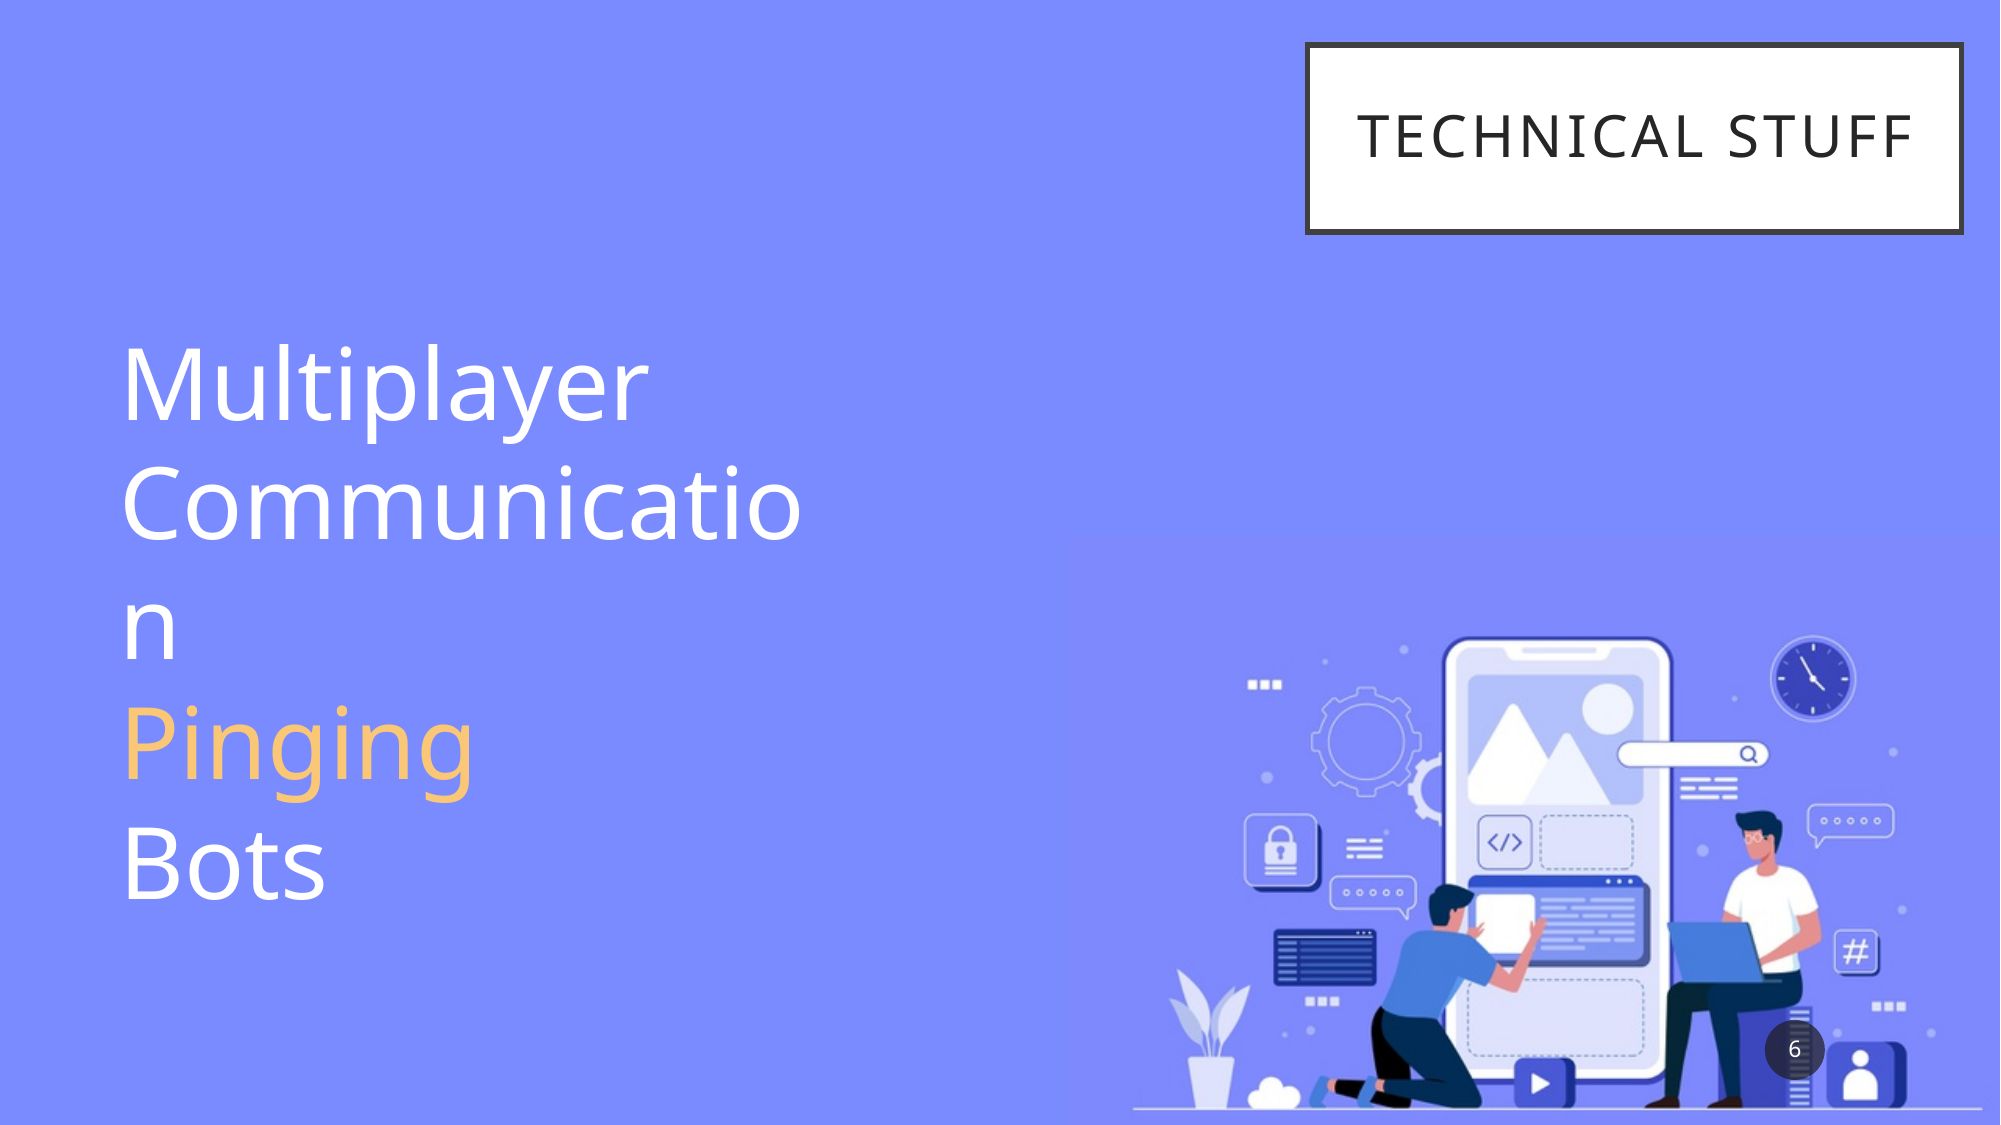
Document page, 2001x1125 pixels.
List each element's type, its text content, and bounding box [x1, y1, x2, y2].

text_box Multiplayer Communication Pinging Bots [104, 312, 850, 927]
title Technical stuff [1305, 42, 1964, 235]
picture [1068, 535, 2000, 1125]
